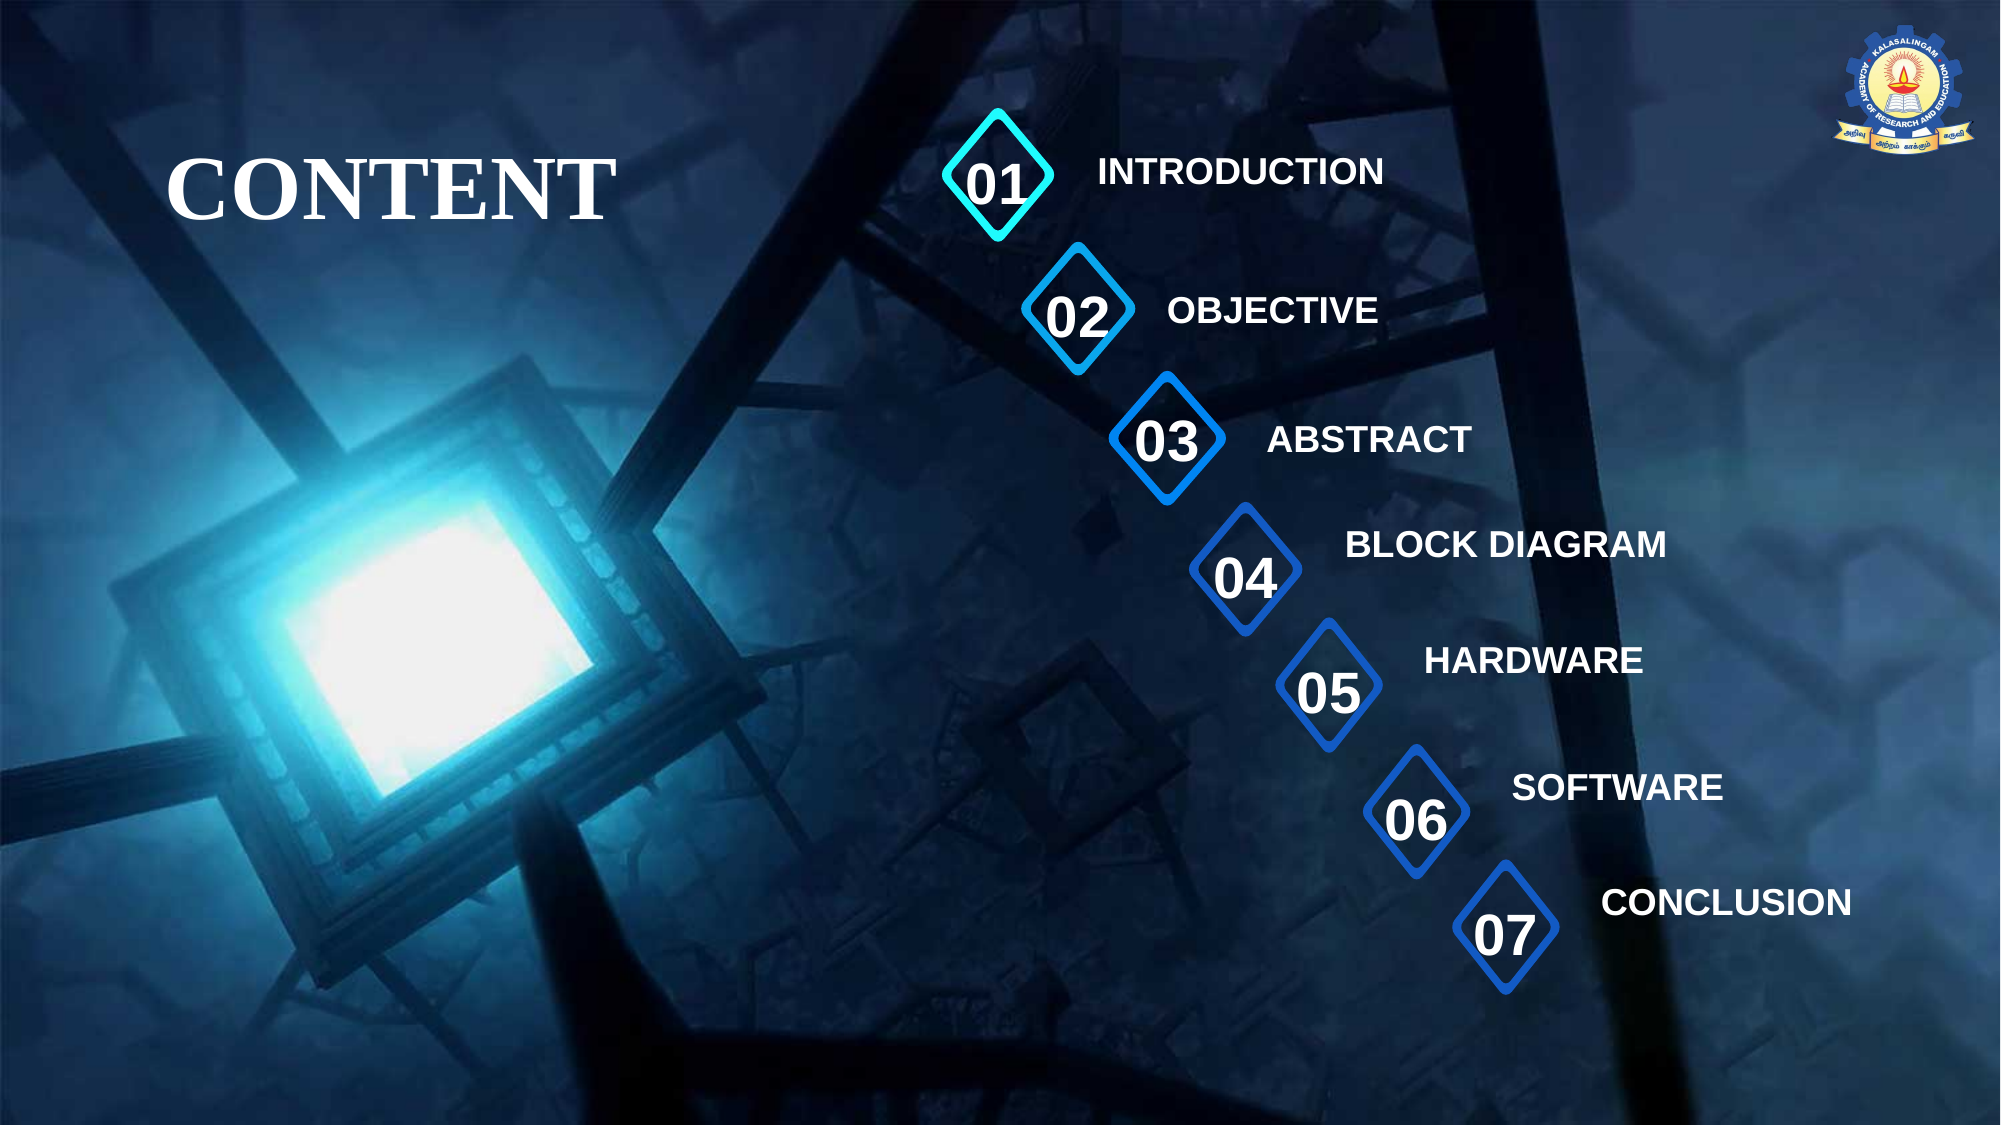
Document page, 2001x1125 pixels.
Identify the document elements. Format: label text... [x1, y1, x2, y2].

picture [0, 0, 2001, 1125]
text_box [1275, 617, 1904, 753]
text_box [941, 107, 1599, 242]
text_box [1188, 501, 1852, 637]
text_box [1021, 241, 1677, 376]
text_box CONTENT [149, 120, 793, 245]
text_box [1362, 743, 1991, 880]
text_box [1452, 859, 2000, 995]
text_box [1108, 370, 1792, 506]
